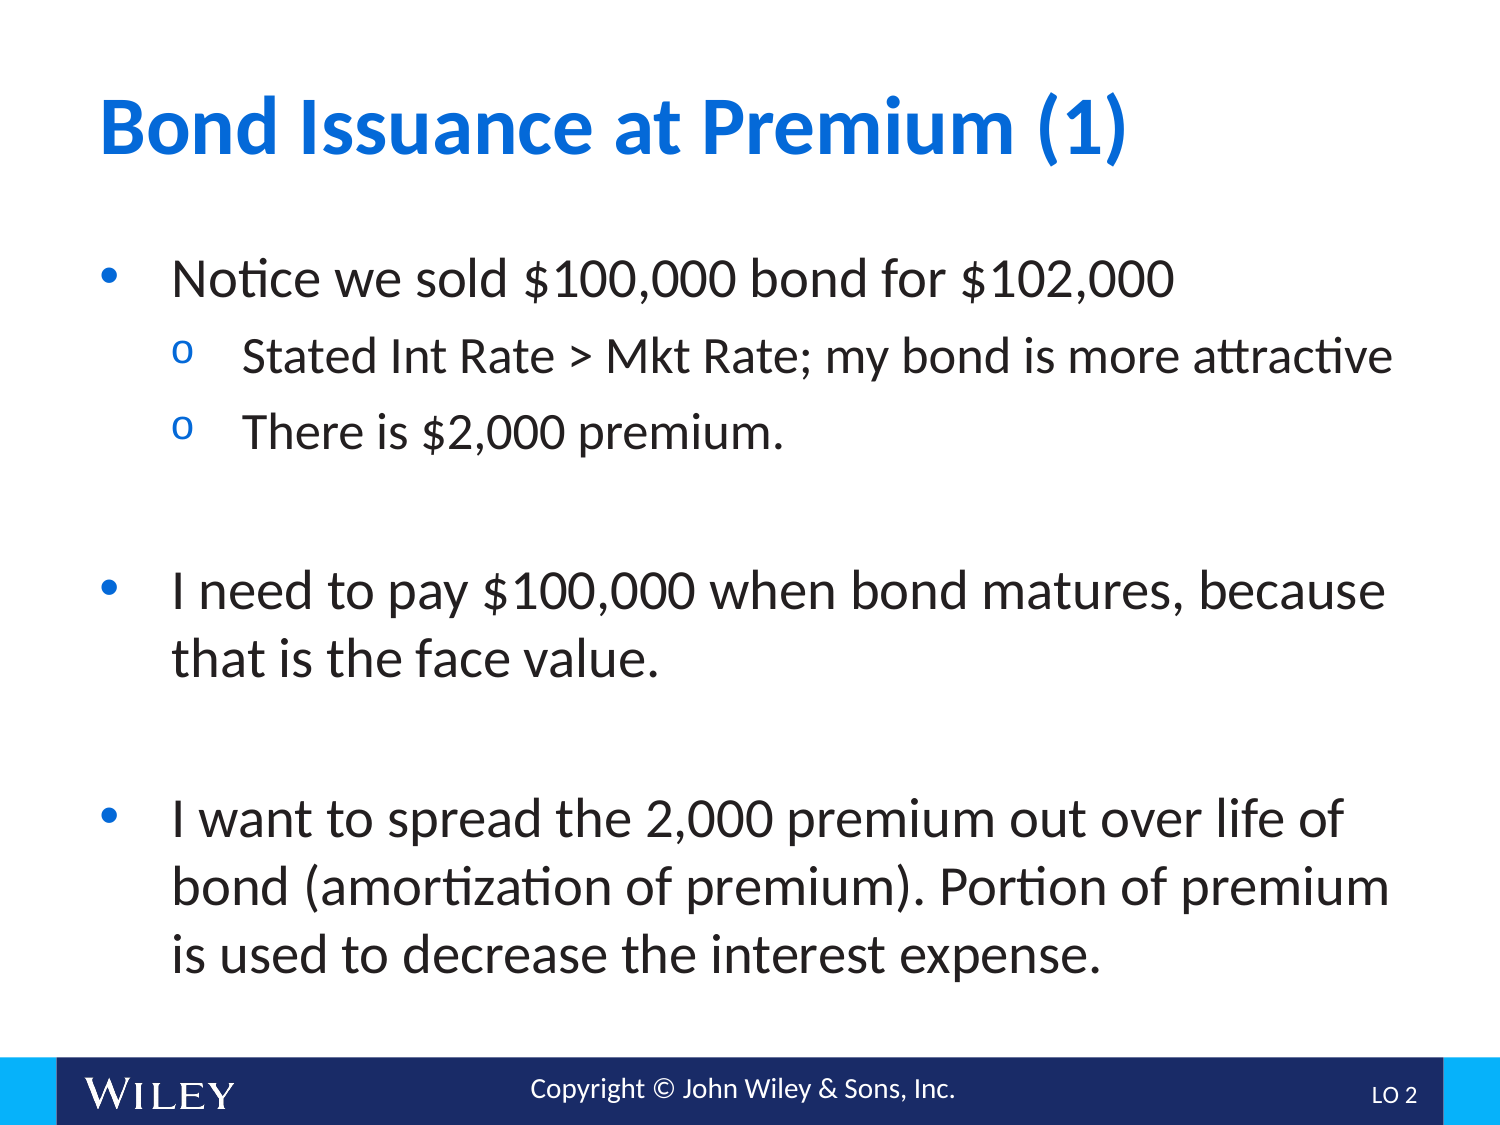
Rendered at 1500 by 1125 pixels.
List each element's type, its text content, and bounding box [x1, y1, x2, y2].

list L O 2 [1309, 1065, 1433, 1125]
title Bond Issuance at Premium (1) [84, 75, 1416, 215]
list Notice we sold $100,000 bond for $102,000 Stated Int Rate > Mkt Rate; my bond is more attractive There is $2,000 premium. I need to pay $100,000 when bond matures, because that is the face value. I want to spread the 2,000 premium out over life of bond (amortization of premium). Portion of premium is used to decrease the interest expense. [84, 233, 1416, 1048]
